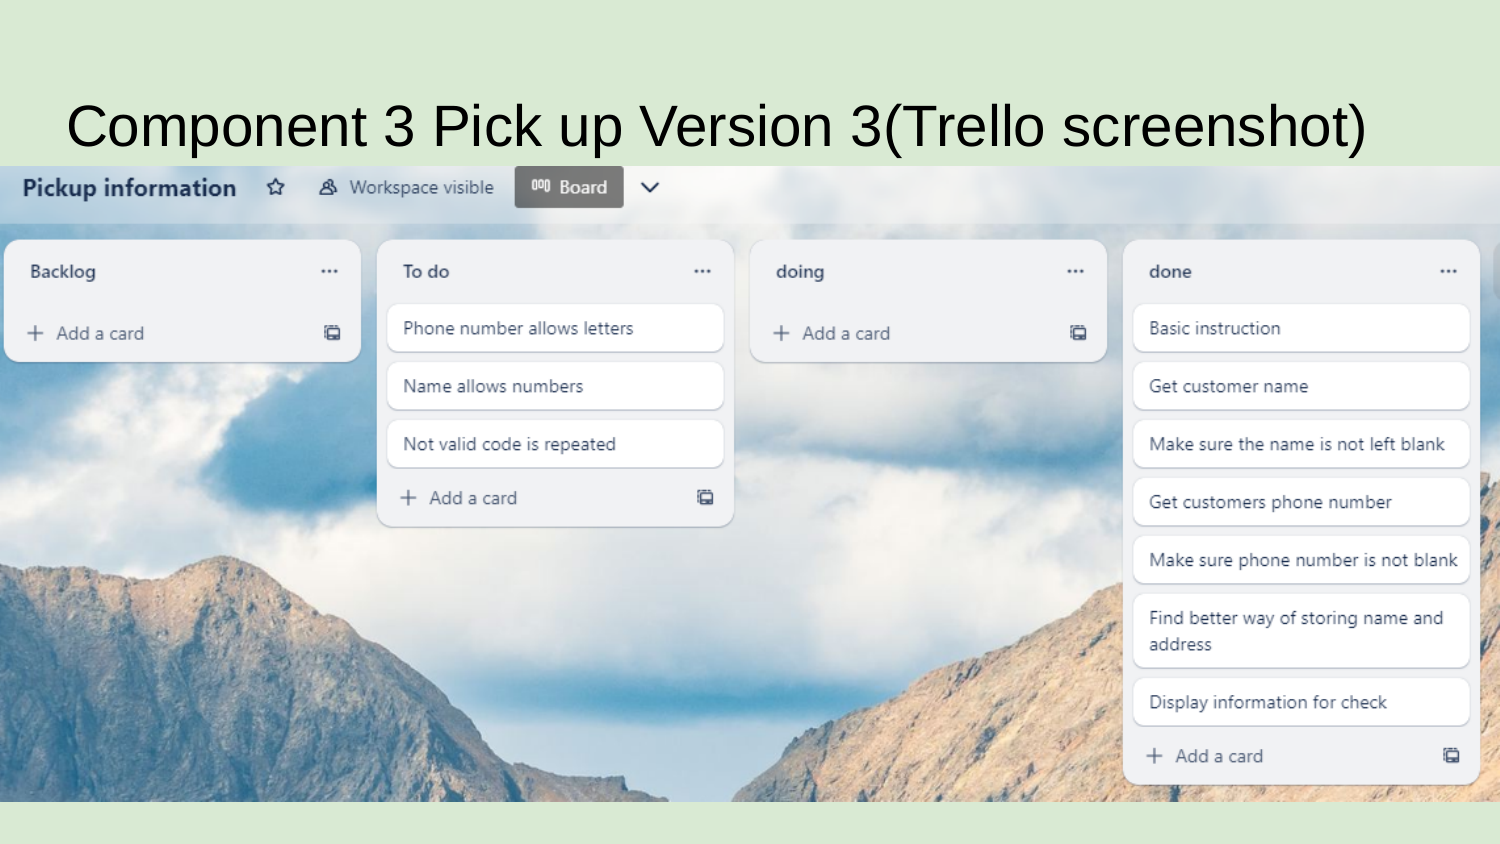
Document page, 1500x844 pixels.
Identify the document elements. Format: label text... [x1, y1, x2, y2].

picture [0, 166, 1500, 802]
title Component 3 Pick up Version 3(Trello screenshot) [51, 72, 1449, 165]
